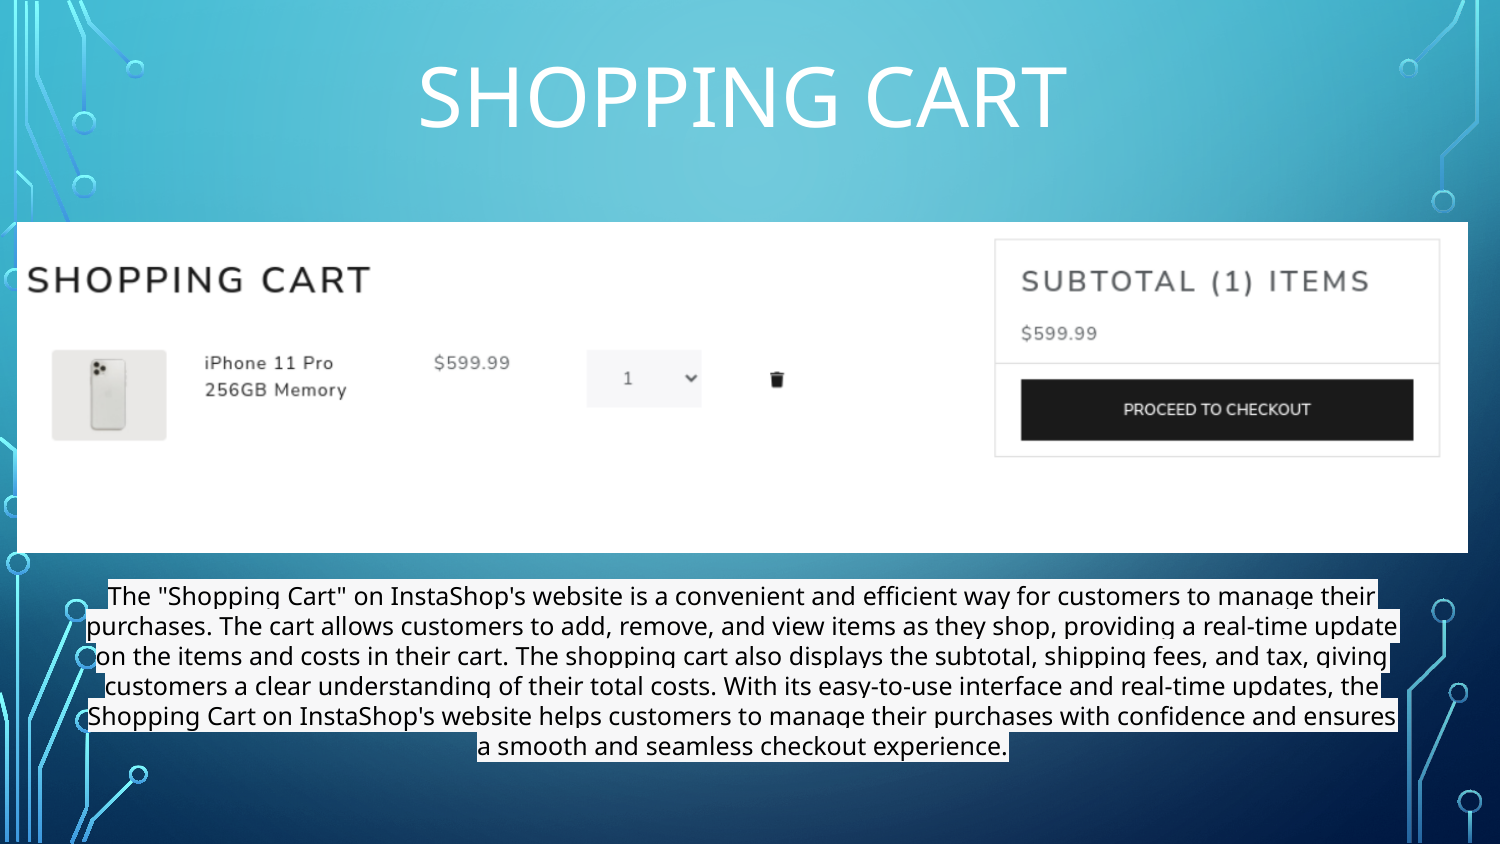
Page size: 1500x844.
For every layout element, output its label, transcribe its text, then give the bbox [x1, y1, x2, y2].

text_box The "Shopping Cart" on InstaShop's website is a convenient and efficient way for customers to manage their purchases. The cart allows customers to add, remove, and view items as they shop, providing a real-time update on the items and costs in their cart. The shopping cart also displays the subtotal, shipping fees, and tax, giving customers a clear understanding of their total costs. With its easy-to-use interface and real-time updates, the Shopping Cart on InstaShop's website helps customers to manage their purchases with confidence and ensures a smooth and seamless checkout experience. [68, 565, 1418, 775]
picture [17, 222, 1469, 554]
title Shopping Cart [44, 40, 1442, 181]
